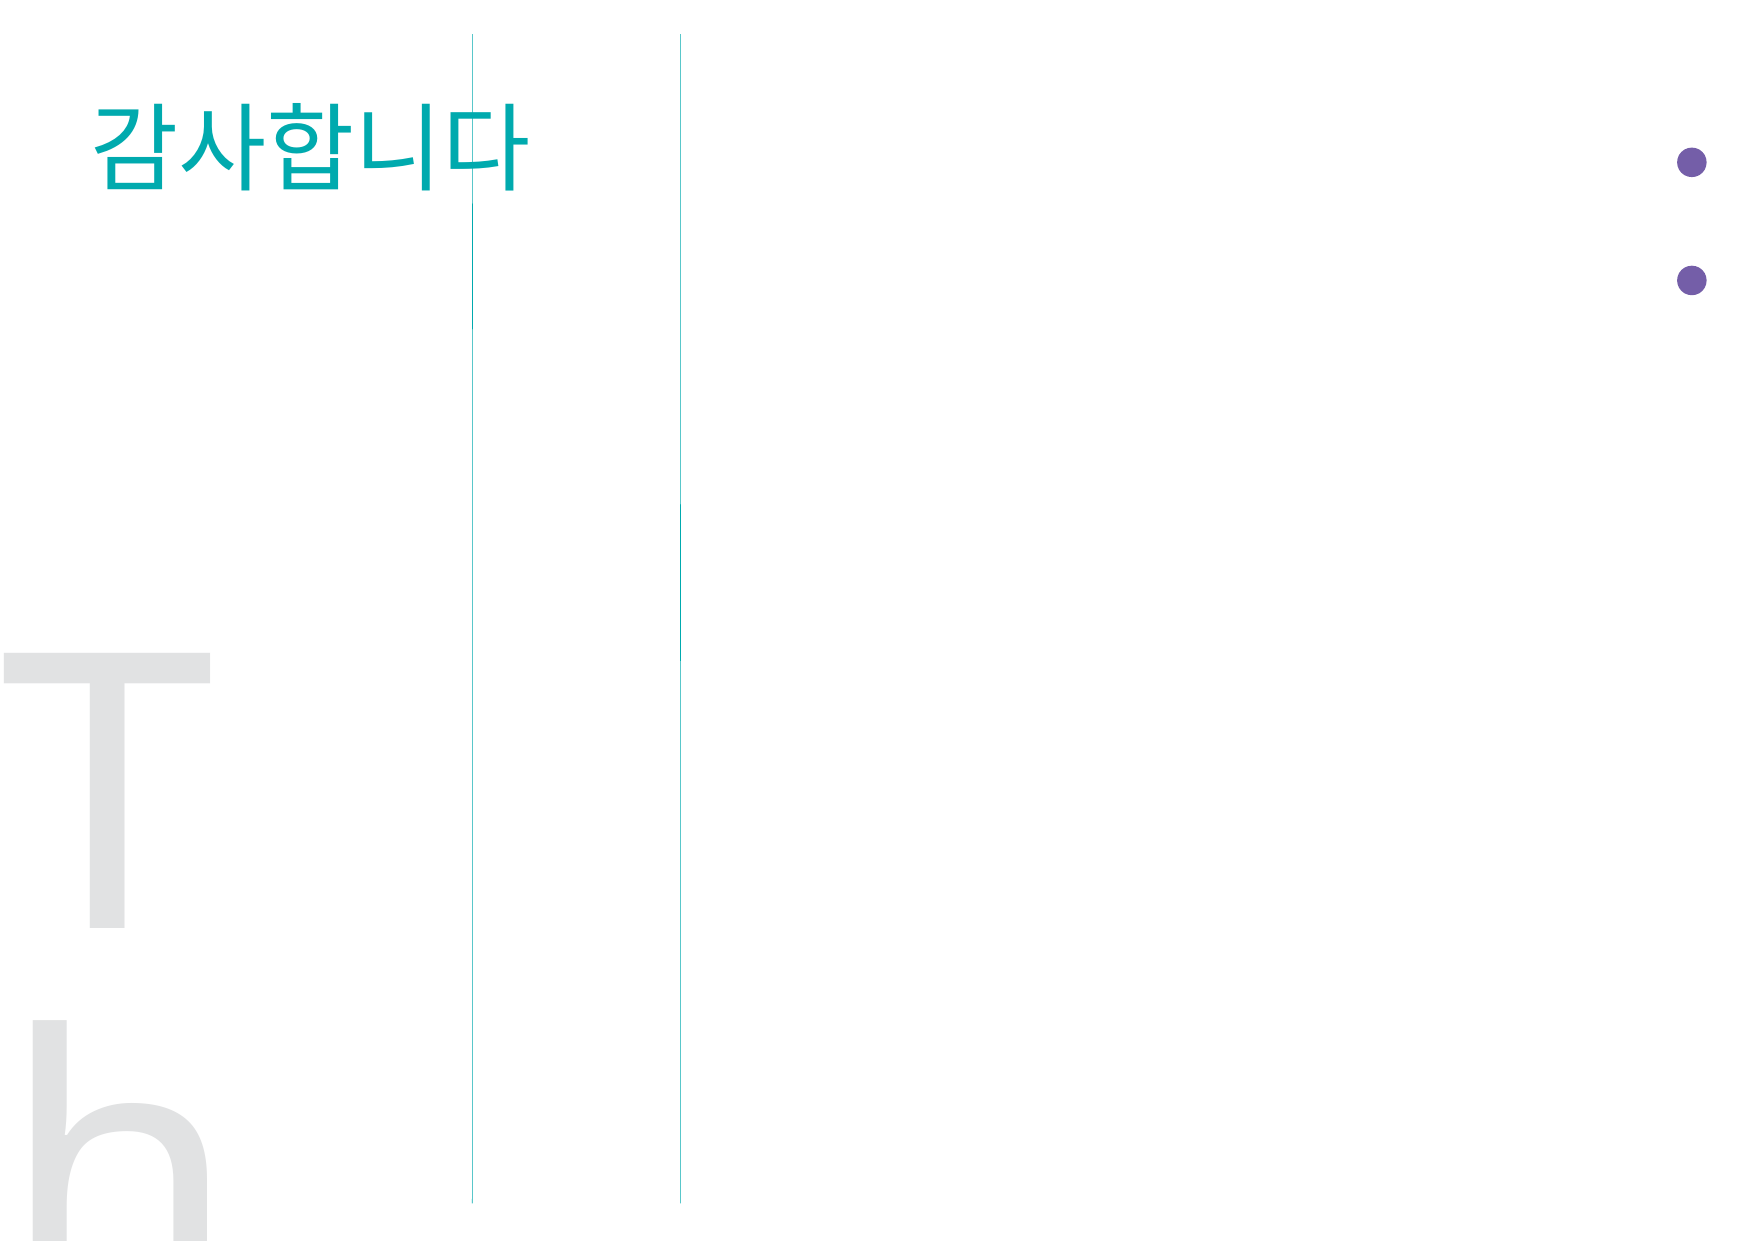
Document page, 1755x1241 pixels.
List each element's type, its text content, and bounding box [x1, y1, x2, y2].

list 감사합니다 [90, 109, 857, 524]
list Thank you [0, 620, 266, 1016]
